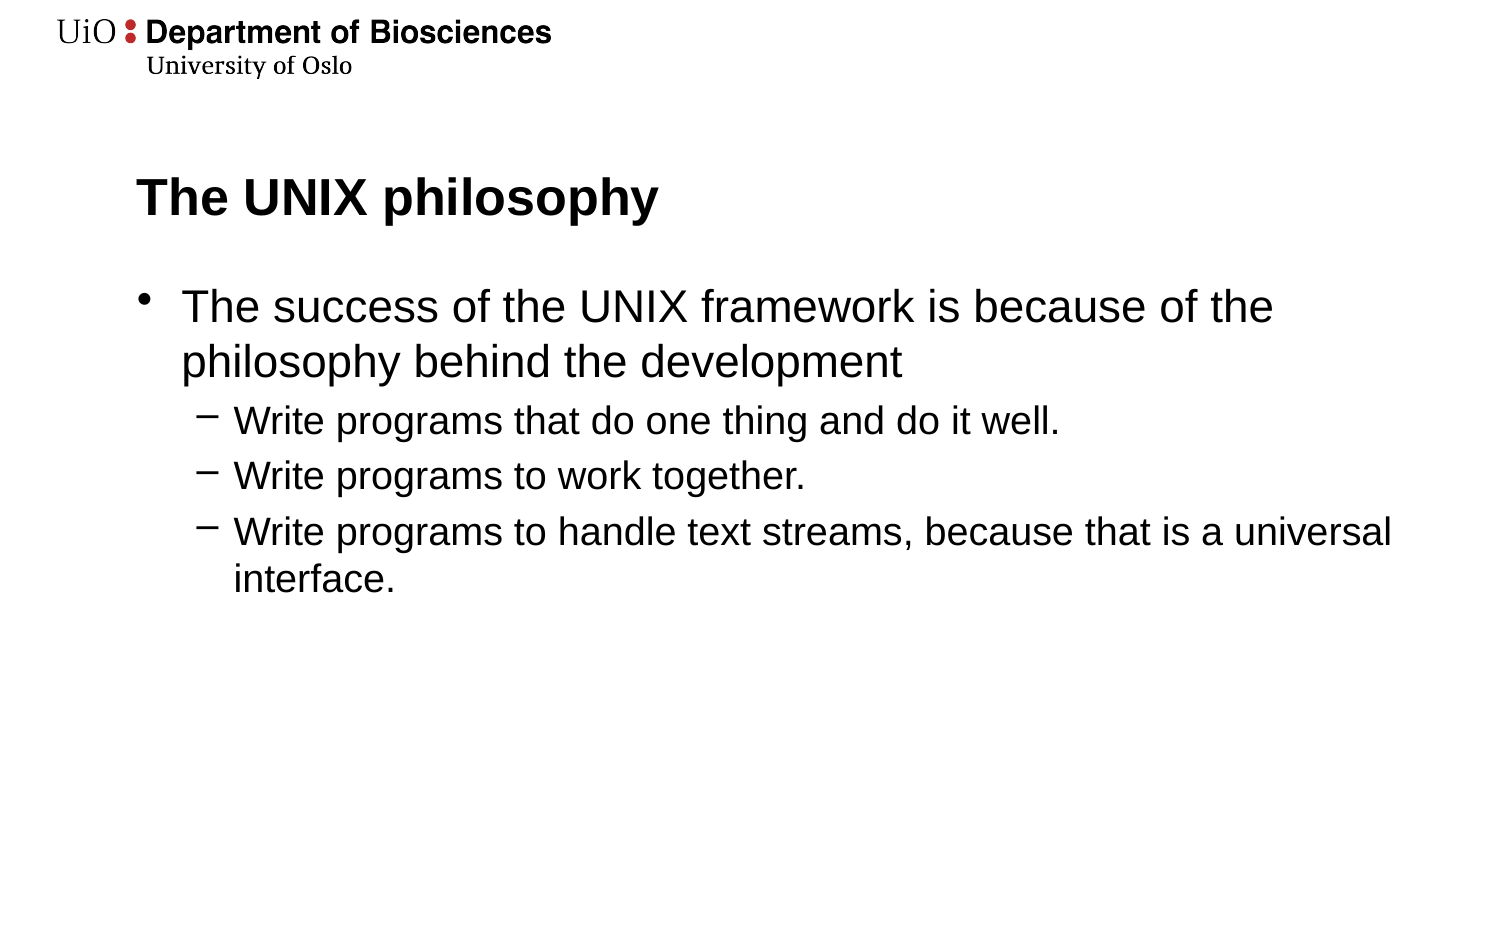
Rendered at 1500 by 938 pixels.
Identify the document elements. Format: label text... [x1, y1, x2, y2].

title The UNIX philosophy [125, 116, 1425, 270]
list The success of the UNIX framework is because of the philosophy behind the development Write programs that do one thing and do it well. Write programs to work together. Write programs to handle text streams, because that is a universal interface. [125, 270, 1425, 834]
picture [57, 19, 551, 79]
